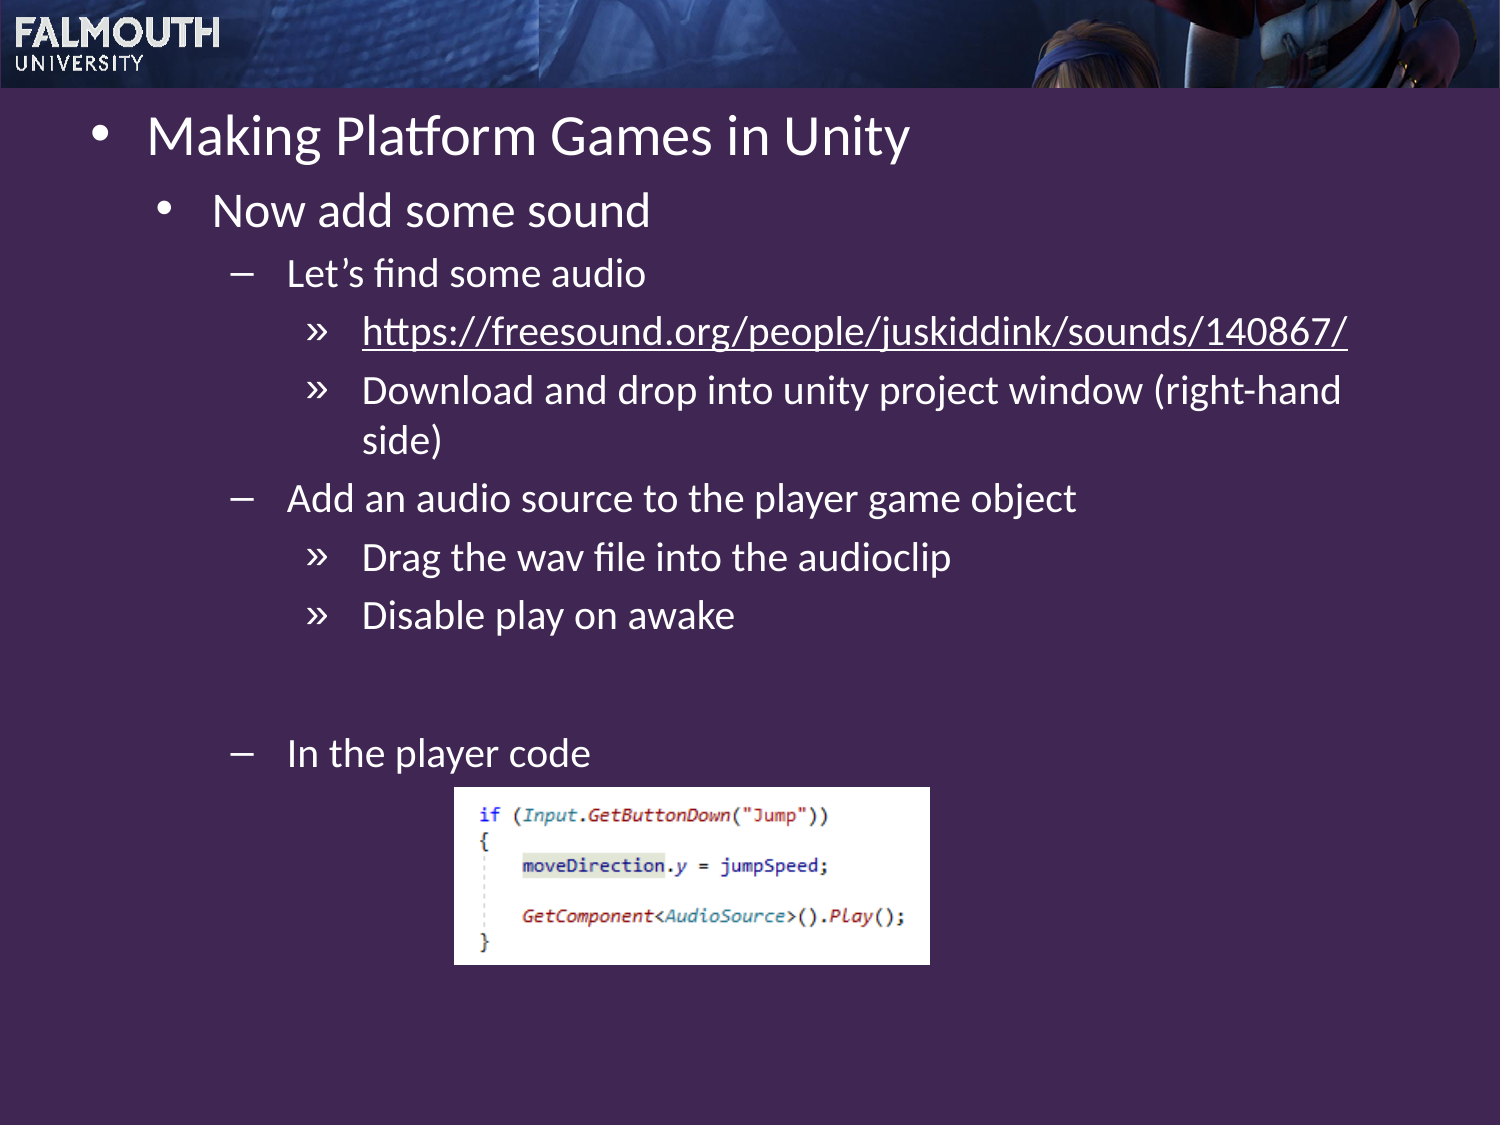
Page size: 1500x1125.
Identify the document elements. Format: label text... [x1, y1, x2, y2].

picture [454, 787, 930, 965]
list Making Platform Games in Unity Now add some sound Let’s find some audio https://freesound.org/people/juskiddink/sounds/140867/ Download and drop into unity project window (right-hand side) Add an audio source to the player game object Drag the wav file into the audioclip Disable play on awake In the player code [75, 90, 1425, 1125]
picture [0, 0, 1500, 90]
